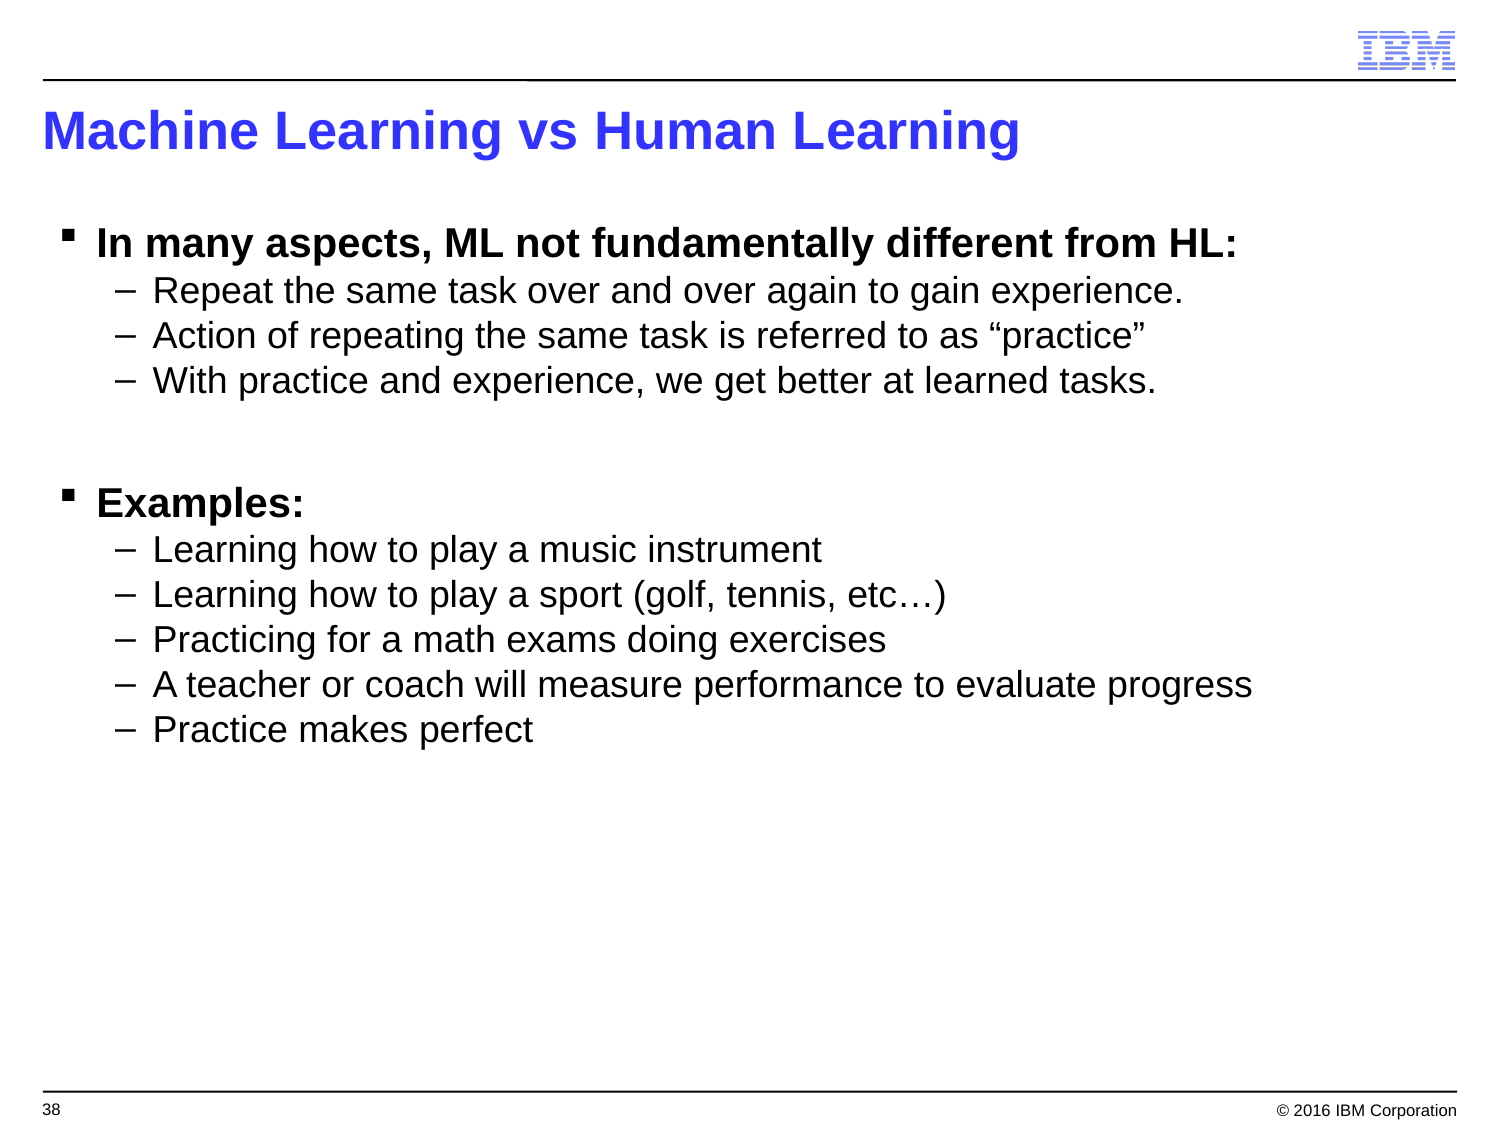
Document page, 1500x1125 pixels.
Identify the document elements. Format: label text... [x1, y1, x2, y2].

list In many aspects, ML not fundamentally different from HL: Repeat the same task over and over again to gain experience. Action of repeating the same task is referred to as “practice” With practice and experience, we get better at learned tasks. Examples: Learning how to play a music instrument Learning how to play a sport (golf, tennis, etc…) Practicing for a math exams doing exercises A teacher or coach will measure performance to evaluate progress Practice makes perfect [43, 208, 1446, 470]
picture [1358, 31, 1455, 70]
title Machine Learning vs Human Learning [27, 88, 1472, 187]
